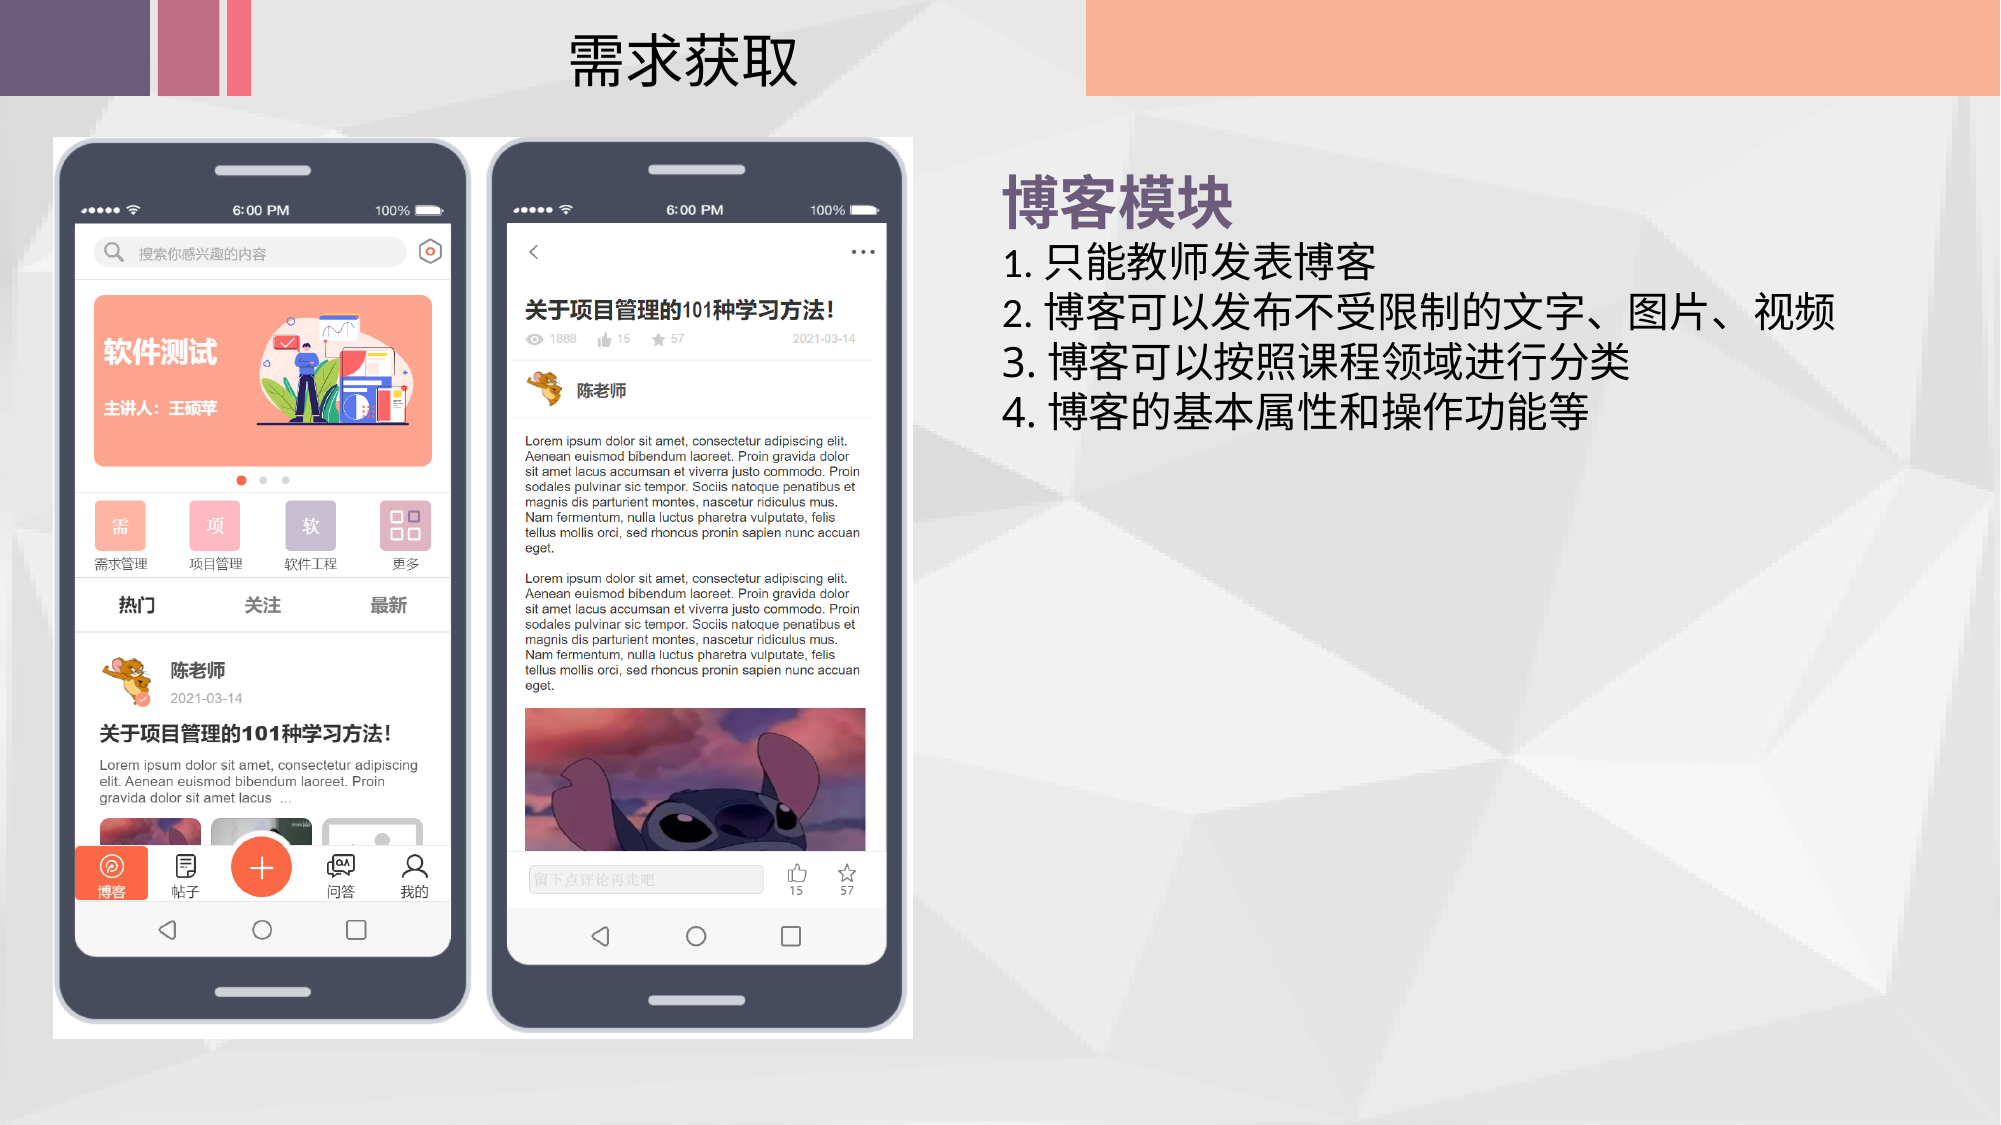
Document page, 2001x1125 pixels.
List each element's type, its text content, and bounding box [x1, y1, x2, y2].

text_box [157, 0, 220, 96]
text_box 博客模块 1.只能教师发表博客 2.博客可以发布不受限制的文字、图片、视频 3.博客可以按照课程领域进行分类 4.博客的基本属性和操作功能等 [987, 158, 1852, 444]
picture [0, 0, 2001, 1125]
text_box [227, 0, 251, 96]
text_box 需求获取 [552, 17, 815, 102]
text_box [0, 0, 150, 96]
text_box [1086, 0, 2000, 96]
